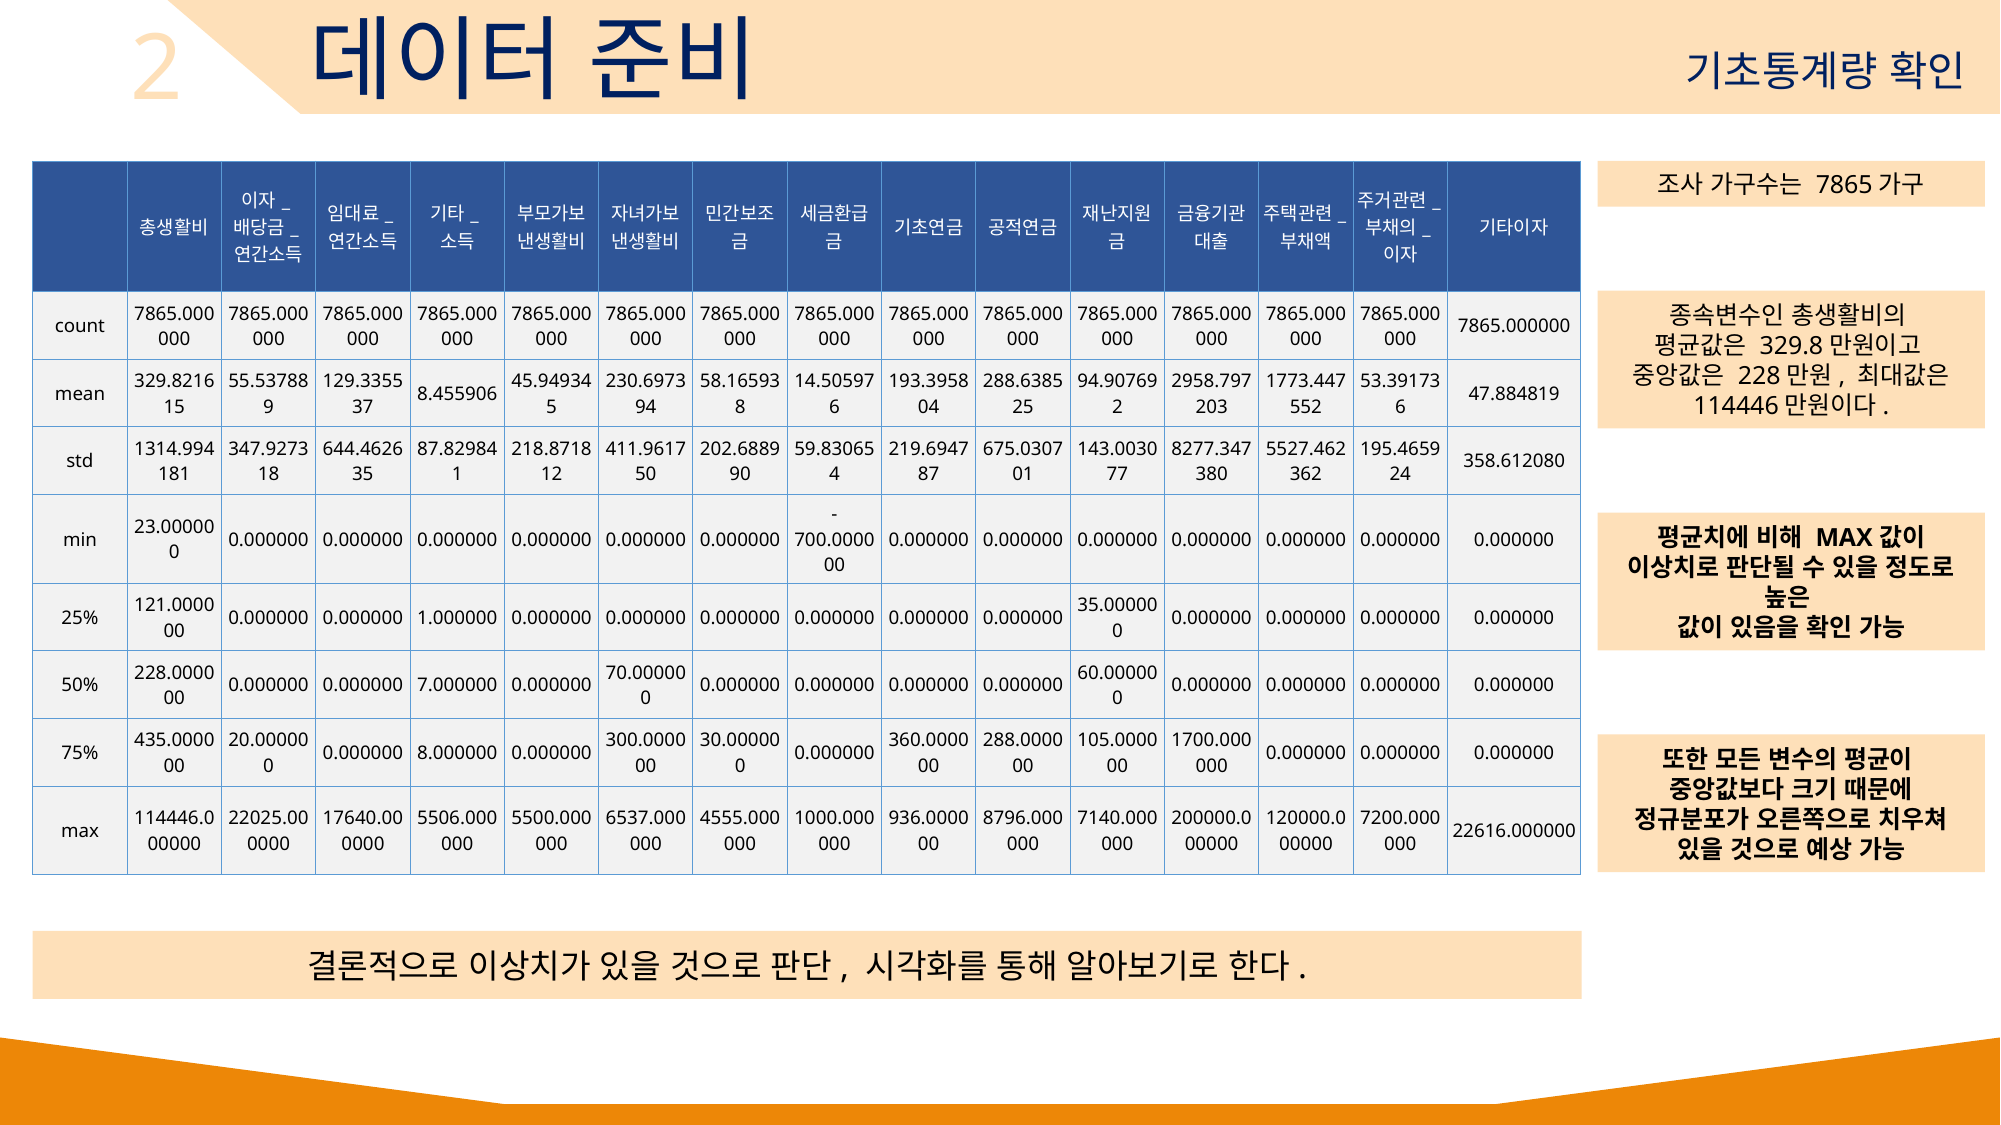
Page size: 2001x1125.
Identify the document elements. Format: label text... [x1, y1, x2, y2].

text_box 평균치에 비해 MAX값이 이상치로 판단될 수 있을 정도로 높은 값이 있음을 확인 가능 [1597, 512, 1986, 651]
table_header 공적연금 [976, 162, 1070, 291]
table_header 금융기관대출 [1165, 162, 1258, 291]
table_cell 114446.000000 [128, 787, 221, 874]
text_box 또한 모든 변수의 평균이 중앙값보다 크기 때문에 정규분포가 오른쪽으로 치우쳐 있을 것으로 예상 가능 [1597, 733, 1986, 873]
table_cell 70.000000 [599, 651, 692, 718]
table_cell 0.000000 [882, 651, 975, 718]
table_cell 121.000000 [128, 584, 221, 650]
table_header [33, 162, 127, 291]
table_header 주거관련_부채의_이자 [1354, 162, 1447, 291]
table_header 이자_배당금_연간소득 [222, 162, 315, 291]
table_cell 0.000000 [505, 651, 598, 718]
text_box 데이터 준비 [294, 0, 774, 119]
table_cell min [33, 495, 127, 583]
table_cell 7865.000000 [1071, 292, 1164, 359]
table_cell 0.000000 [976, 651, 1070, 718]
table_cell 0.000000 [1259, 651, 1353, 718]
table_cell 120000.000000 [1259, 787, 1353, 874]
table_cell 0.000000 [1354, 651, 1447, 718]
table_cell 230.697394 [599, 360, 692, 426]
table_cell 675.030701 [976, 427, 1070, 494]
table_cell 1700.000000 [1165, 719, 1258, 786]
table_cell 5500.000000 [505, 787, 598, 874]
table_cell 59.830654 [788, 427, 881, 494]
text_box 결론적으로 이상치가 있을 것으로 판단, 시각화를 통해 알아보기로 한다. [32, 930, 1583, 1000]
table_cell 87.829841 [411, 427, 504, 494]
table_cell 0.000000 [976, 495, 1070, 583]
table_cell 20.000000 [222, 719, 315, 786]
table_header 기타이자 [1448, 162, 1580, 291]
table_cell 200000.000000 [1165, 787, 1258, 874]
text_box [0, 1036, 515, 1107]
table_cell 0.000000 [1259, 495, 1353, 583]
table_cell 0.000000 [316, 495, 410, 583]
table_cell 7865.000000 [505, 292, 598, 359]
table_header 주택관련_부채액 [1259, 162, 1353, 291]
table_cell 8.455906 [411, 360, 504, 426]
table_cell 8.000000 [411, 719, 504, 786]
table_cell 288.638525 [976, 360, 1070, 426]
table_cell 0.000000 [693, 495, 787, 583]
table_cell 218.871812 [505, 427, 598, 494]
table_cell 50% [33, 651, 127, 718]
text_box 조사 가구수는 7865가구 [1597, 160, 1986, 208]
table_cell 193.395804 [882, 360, 975, 426]
table_cell 358.612080 [1448, 427, 1580, 494]
table_cell 23.000000 [128, 495, 221, 583]
table_cell 58.165938 [693, 360, 787, 426]
table_cell 0.000000 [1448, 719, 1580, 786]
table_cell 0.000000 [788, 584, 881, 650]
table_cell 129.335537 [316, 360, 410, 426]
table_cell 0.000000 [1448, 495, 1580, 583]
table_cell 0.000000 [1354, 719, 1447, 786]
text_box [774, 0, 2000, 115]
table_header 임대료_연간소득 [316, 162, 410, 291]
table_cell 94.907692 [1071, 360, 1164, 426]
table_cell 7865.000000 [1448, 292, 1580, 359]
table_header 민간보조금 [693, 162, 787, 291]
table_cell 5527.462362 [1259, 427, 1353, 494]
table_cell 2958.797203 [1165, 360, 1258, 426]
table_cell 0.000000 [693, 651, 787, 718]
table_cell 0.000000 [1448, 584, 1580, 650]
table_cell 0.000000 [411, 495, 504, 583]
table_cell 0.000000 [1448, 651, 1580, 718]
table_header 세금환급금 [788, 162, 881, 291]
table_cell 7865.000000 [1165, 292, 1258, 359]
table_cell max [33, 787, 127, 874]
table_cell 0.000000 [599, 495, 692, 583]
table_cell 6537.000000 [599, 787, 692, 874]
text_box [1485, 1036, 2000, 1107]
table_cell 0.000000 [788, 651, 881, 718]
table_cell 7865.000000 [1259, 292, 1353, 359]
table_cell 8277.347380 [1165, 427, 1258, 494]
text_box 기초통계량 확인 [1670, 36, 1982, 102]
table_cell 0.000000 [1165, 651, 1258, 718]
table_cell 22616.000000 [1448, 787, 1580, 874]
table_cell 25% [33, 584, 127, 650]
table_cell 0.000000 [505, 584, 598, 650]
table_cell 17640.000000 [316, 787, 410, 874]
text_box [199, 0, 294, 110]
table_header 총생활비 [128, 162, 221, 291]
table_cell 0.000000 [505, 495, 598, 583]
table_cell 7865.000000 [411, 292, 504, 359]
table_cell 7140.000000 [1071, 787, 1164, 874]
table_cell 1.000000 [411, 584, 504, 650]
table_cell 30.000000 [693, 719, 787, 786]
table_cell 7865.000000 [1354, 292, 1447, 359]
table_cell 0.000000 [1354, 584, 1447, 650]
table_cell -700.000000 [788, 495, 881, 583]
table_cell 0.000000 [599, 584, 692, 650]
table_cell count [33, 292, 127, 359]
table_cell 360.000000 [882, 719, 975, 786]
table_header 기초연금 [882, 162, 975, 291]
table_cell 300.000000 [599, 719, 692, 786]
table_cell 0.000000 [505, 719, 598, 786]
table_cell 0.000000 [222, 584, 315, 650]
table_cell 47.884819 [1448, 360, 1580, 426]
table_cell mean [33, 360, 127, 426]
table_cell 75% [33, 719, 127, 786]
table_cell 0.000000 [1165, 495, 1258, 583]
table_cell 105.000000 [1071, 719, 1164, 786]
table_header 자녀가보낸생활비 [599, 162, 692, 291]
table_cell 195.465924 [1354, 427, 1447, 494]
table_cell 435.000000 [128, 719, 221, 786]
table_cell 7865.000000 [882, 292, 975, 359]
table_cell 1773.447552 [1259, 360, 1353, 426]
table_cell 0.000000 [1165, 584, 1258, 650]
table_cell 644.462635 [316, 427, 410, 494]
table_cell 228.000000 [128, 651, 221, 718]
text_box 종속변수인 총생활비의 평균값은 329.8만원이고 중앙값은 228만원, 최대값은 114446만원이다. [1597, 290, 1986, 429]
table_cell 0.000000 [882, 495, 975, 583]
table_cell 45.949345 [505, 360, 598, 426]
table_cell 219.694787 [882, 427, 975, 494]
table_header 기타_소득 [411, 162, 504, 291]
table_cell 936.000000 [882, 787, 975, 874]
table_cell 143.003077 [1071, 427, 1164, 494]
table_cell 55.537889 [222, 360, 315, 426]
table_cell 53.391736 [1354, 360, 1447, 426]
table_cell 8796.000000 [976, 787, 1070, 874]
table_header 재난지원금 [1071, 162, 1164, 291]
table_header 부모가보낸생활비 [505, 162, 598, 291]
text_box 2 [115, 0, 199, 125]
table_cell 0.000000 [316, 651, 410, 718]
table_cell 0.000000 [882, 584, 975, 650]
table_cell 329.821615 [128, 360, 221, 426]
table_cell 7865.000000 [693, 292, 787, 359]
table_cell 22025.000000 [222, 787, 315, 874]
table_cell 0.000000 [976, 584, 1070, 650]
table_cell 7865.000000 [222, 292, 315, 359]
table_cell 7200.000000 [1354, 787, 1447, 874]
table_cell 411.961750 [599, 427, 692, 494]
table_cell 0.000000 [788, 719, 881, 786]
table_cell 0.000000 [316, 584, 410, 650]
table_cell 0.000000 [693, 584, 787, 650]
table_cell 202.688990 [693, 427, 787, 494]
table_cell std [33, 427, 127, 494]
table_cell 0.000000 [1354, 495, 1447, 583]
table_cell 60.000000 [1071, 651, 1164, 718]
table_cell 0.000000 [1071, 495, 1164, 583]
table_cell 0.000000 [1259, 584, 1353, 650]
table_cell 1314.994181 [128, 427, 221, 494]
table_cell 7865.000000 [316, 292, 410, 359]
table_cell 347.927318 [222, 427, 315, 494]
table_cell 288.000000 [976, 719, 1070, 786]
table_cell 7865.000000 [788, 292, 881, 359]
table_cell 7865.000000 [128, 292, 221, 359]
table_cell 7.000000 [411, 651, 504, 718]
table_cell 35.000000 [1071, 584, 1164, 650]
table_cell 14.505976 [788, 360, 881, 426]
table_cell 1000.000000 [788, 787, 881, 874]
table_cell 0.000000 [316, 719, 410, 786]
table_cell 4555.000000 [693, 787, 787, 874]
table_cell 0.000000 [222, 651, 315, 718]
table_cell 0.000000 [1259, 719, 1353, 786]
table_cell 7865.000000 [599, 292, 692, 359]
table_cell 5506.000000 [411, 787, 504, 874]
table_cell 0.000000 [222, 495, 315, 583]
table_cell 7865.000000 [976, 292, 1070, 359]
